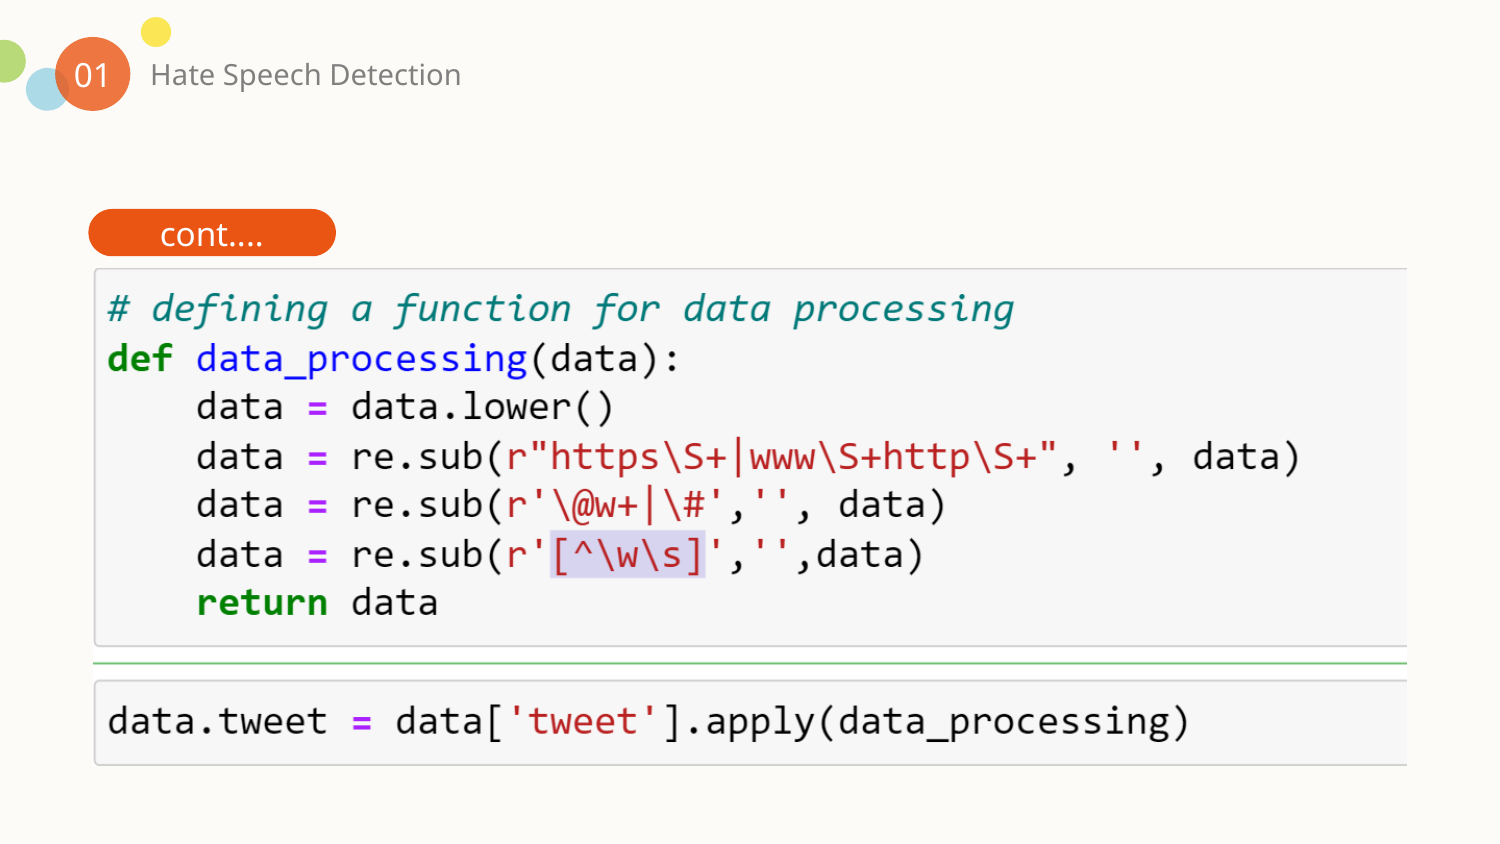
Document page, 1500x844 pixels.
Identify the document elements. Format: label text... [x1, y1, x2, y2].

text_box [140, 17, 172, 48]
text_box 01 [65, 53, 121, 94]
text_box [0, 39, 26, 83]
text_box [55, 36, 131, 111]
text_box Hate Speech Detection [150, 56, 606, 92]
text_box [25, 67, 66, 111]
text_box cont.... [88, 208, 336, 257]
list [92, 267, 1408, 767]
